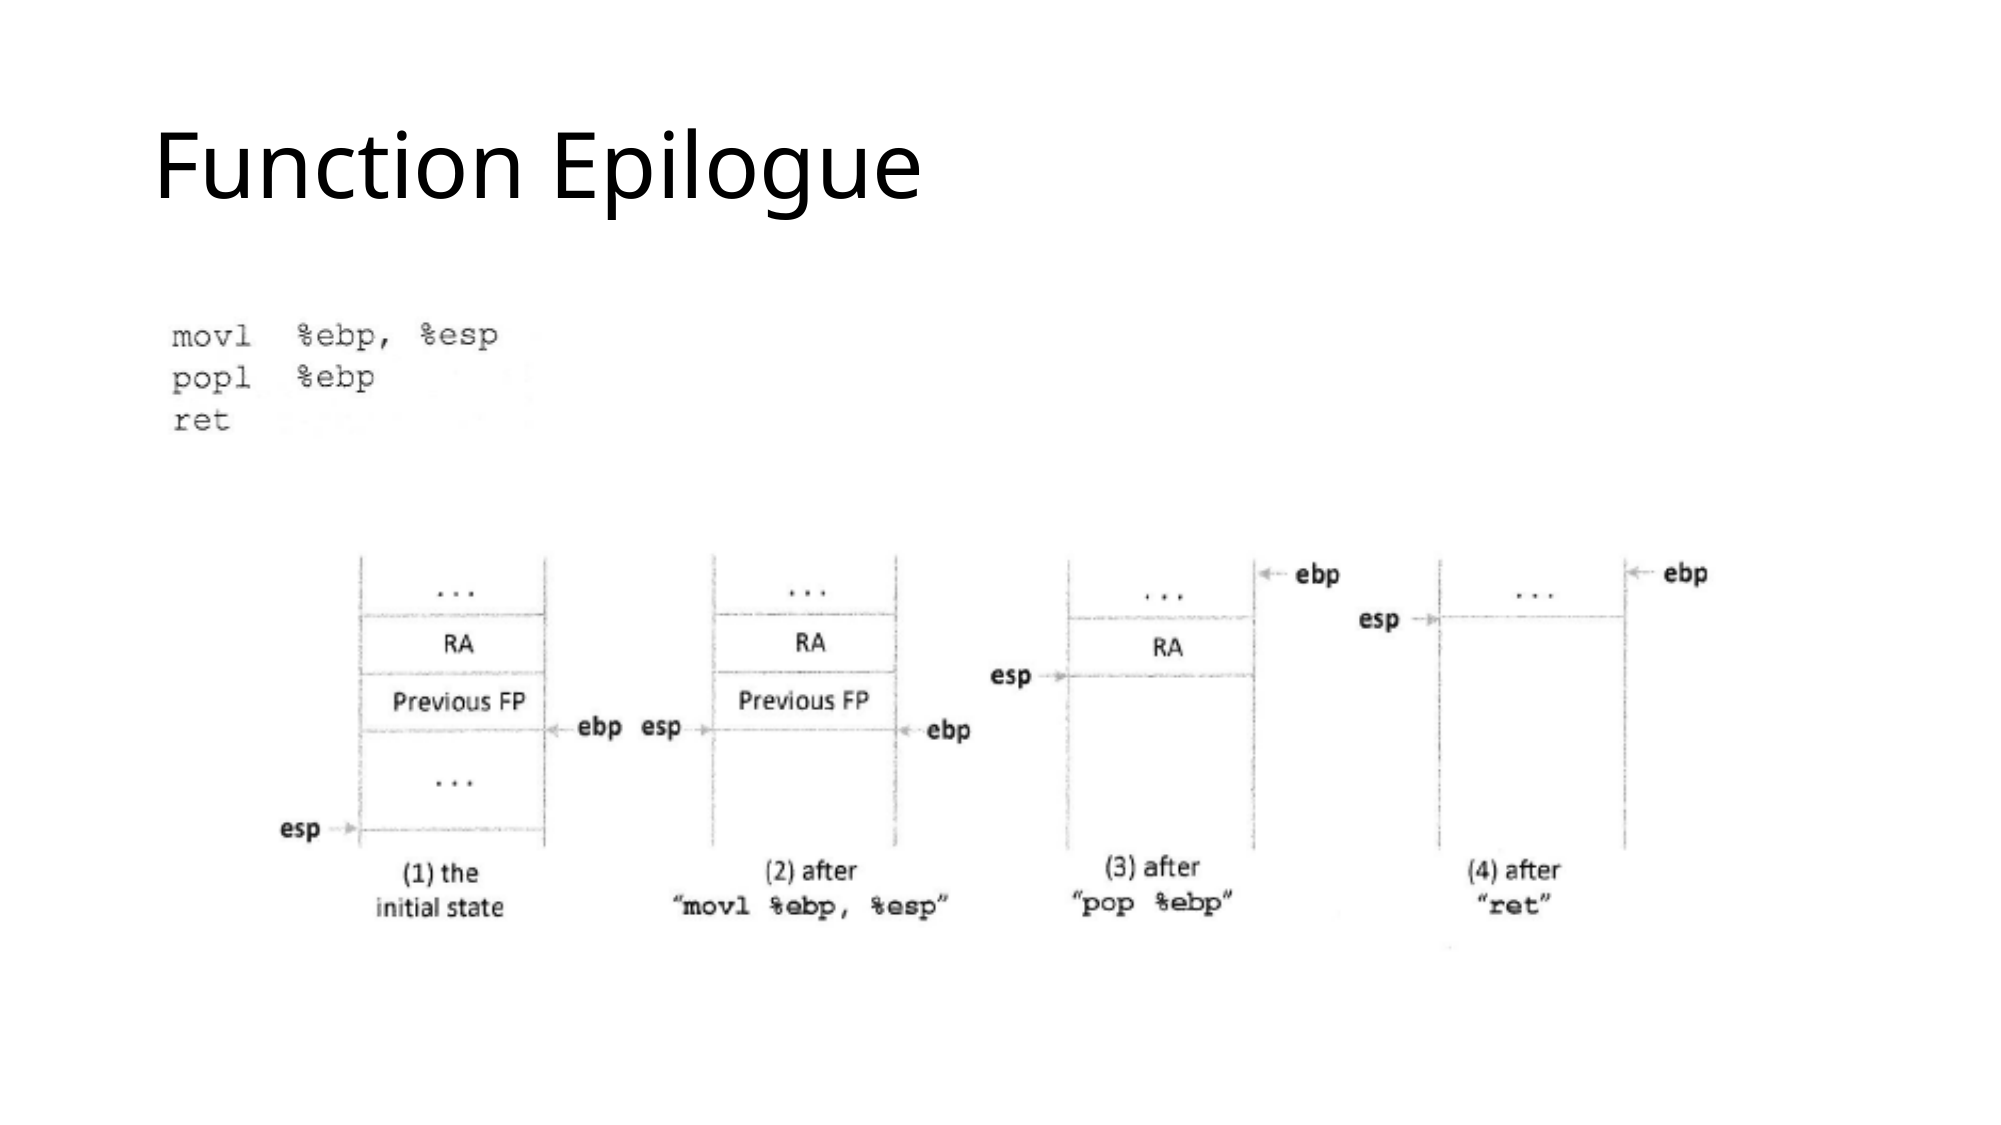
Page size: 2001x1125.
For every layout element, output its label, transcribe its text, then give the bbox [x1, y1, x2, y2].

picture [137, 299, 545, 449]
picture [235, 520, 1765, 962]
title Function Epilogue [137, 59, 1863, 278]
